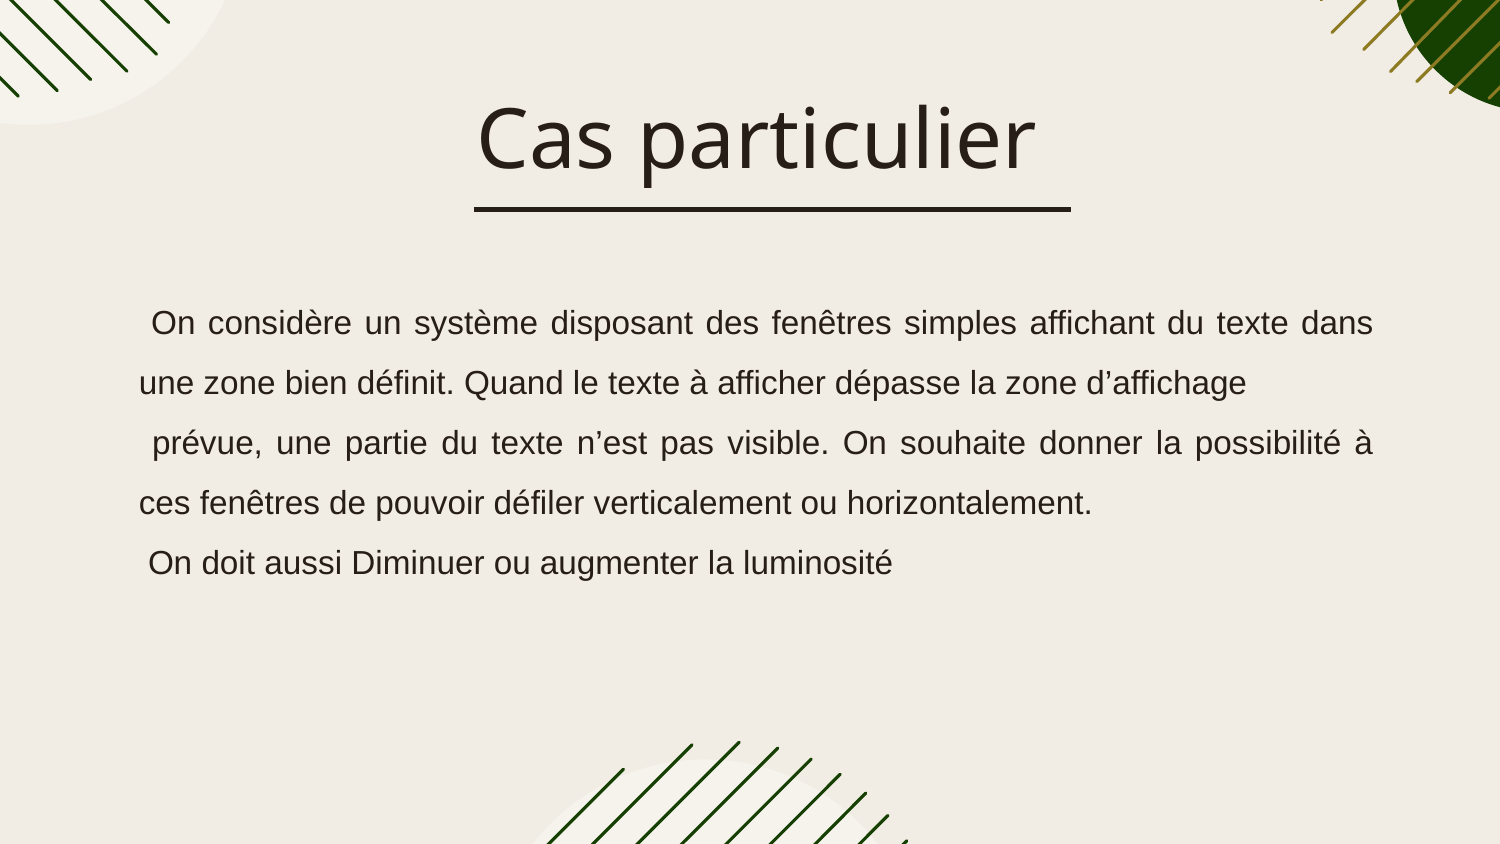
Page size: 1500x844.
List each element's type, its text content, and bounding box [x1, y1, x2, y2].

subtitle On considère un système disposant des fenêtres simples affichant du texte dans une zone bien définit. Quand le texte à afficher dépasse la zone d’affichage prévue, une partie du texte n’est pas visible. On souhaite donner la possibilité à ces fenêtres de pouvoir défiler verticalement ou horizontalement. On doit aussi Diminuer ou augmenter la luminosité [123, 266, 1391, 742]
title Cas particulier [385, 70, 1129, 202]
